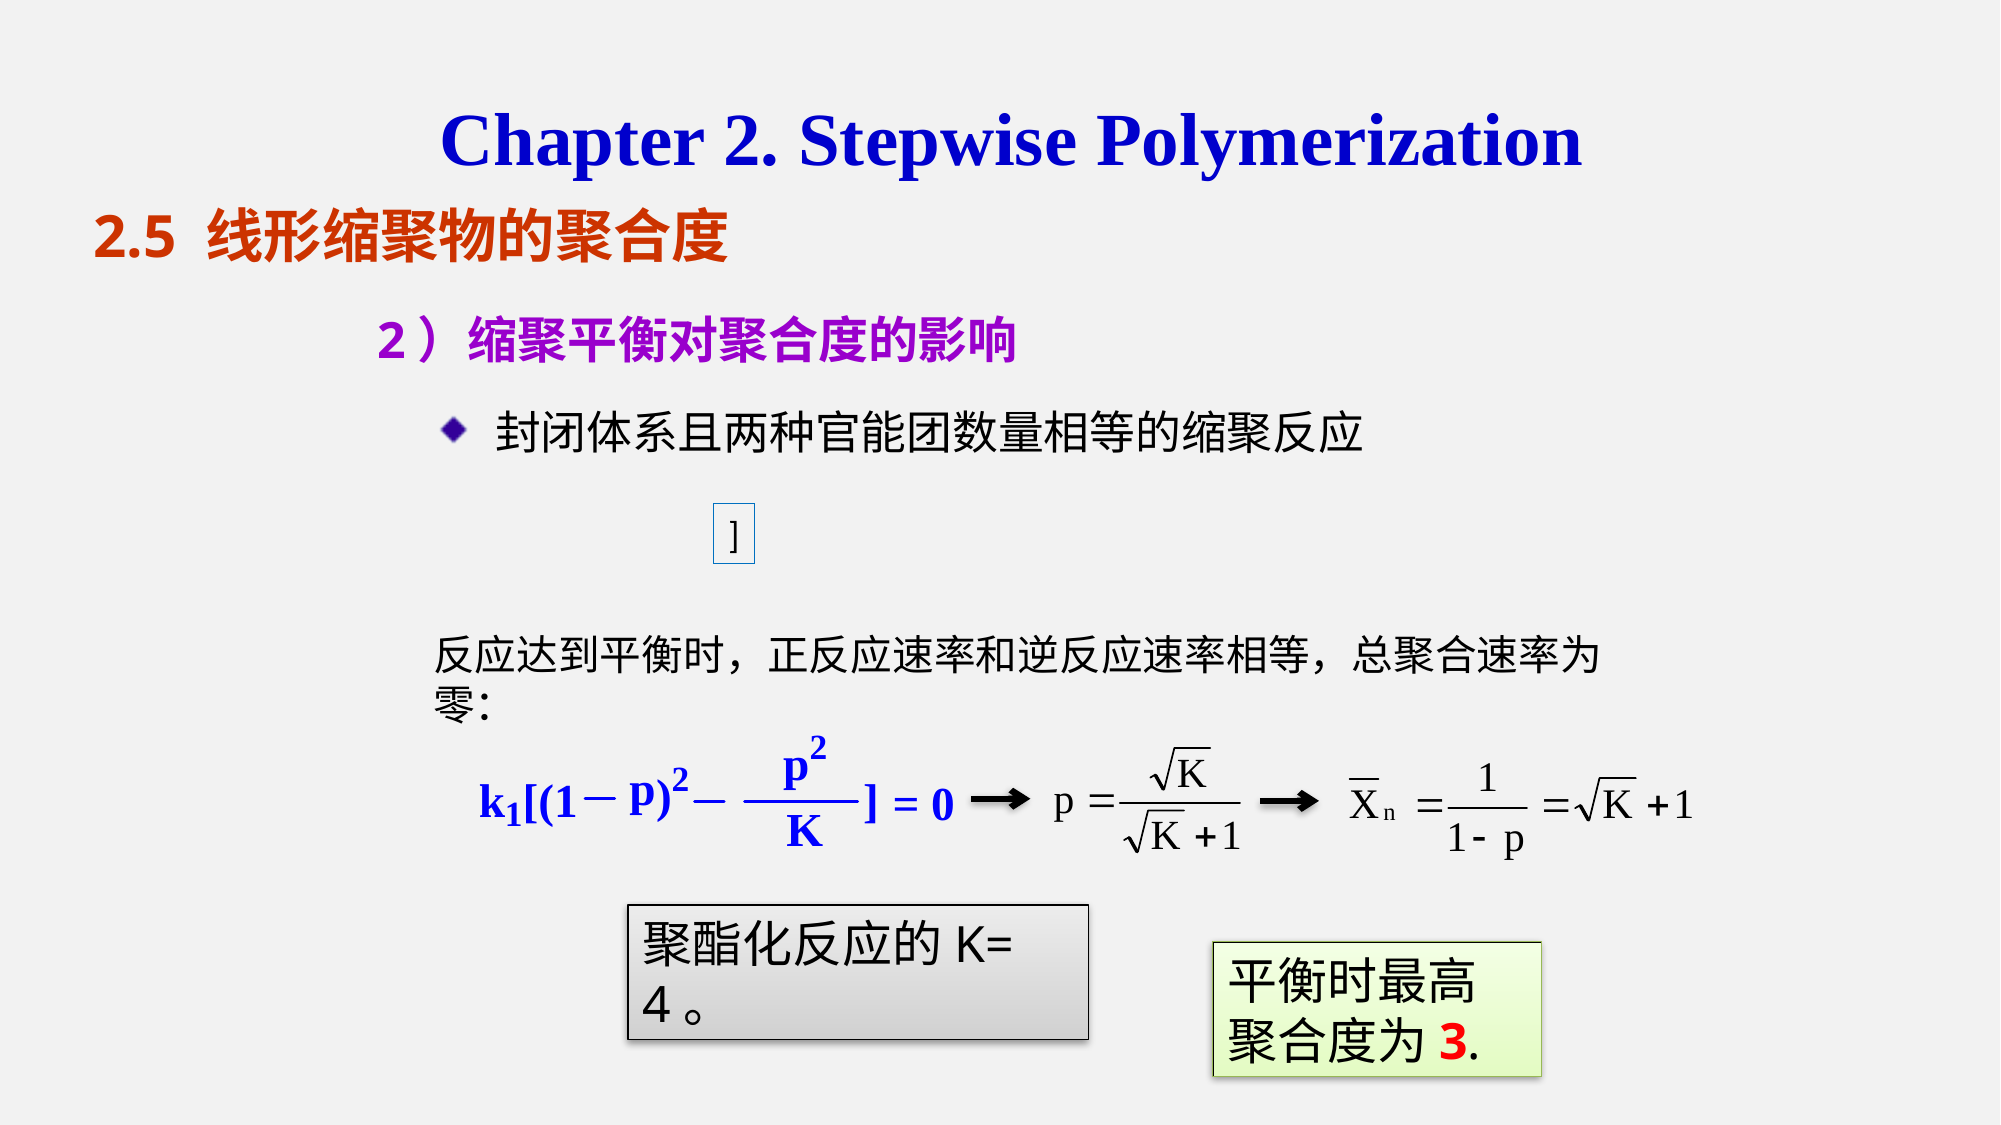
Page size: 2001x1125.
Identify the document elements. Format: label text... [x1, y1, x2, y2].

text_box 封闭体系且两种官能团数量相等的缩聚反应 [423, 395, 1380, 466]
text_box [1342, 751, 1697, 868]
text_box 2）缩聚平衡对聚合度的影响 [362, 301, 1178, 380]
text_box 聚酯化反应的K= 4。 [627, 904, 1089, 1040]
text_box 反应达到平衡时，正反应速率和逆反应速率相等，总聚合速率为零： [418, 621, 1638, 737]
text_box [478, 727, 955, 858]
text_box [1046, 737, 1249, 863]
text_box 2.5 线形缩聚物的聚合度 [78, 191, 1449, 277]
text_box 平衡时最高聚合度为3. [1212, 941, 1542, 1077]
text_box Chapter 2. Stepwise Polymerization [424, 82, 1599, 188]
picture [438, 414, 471, 447]
